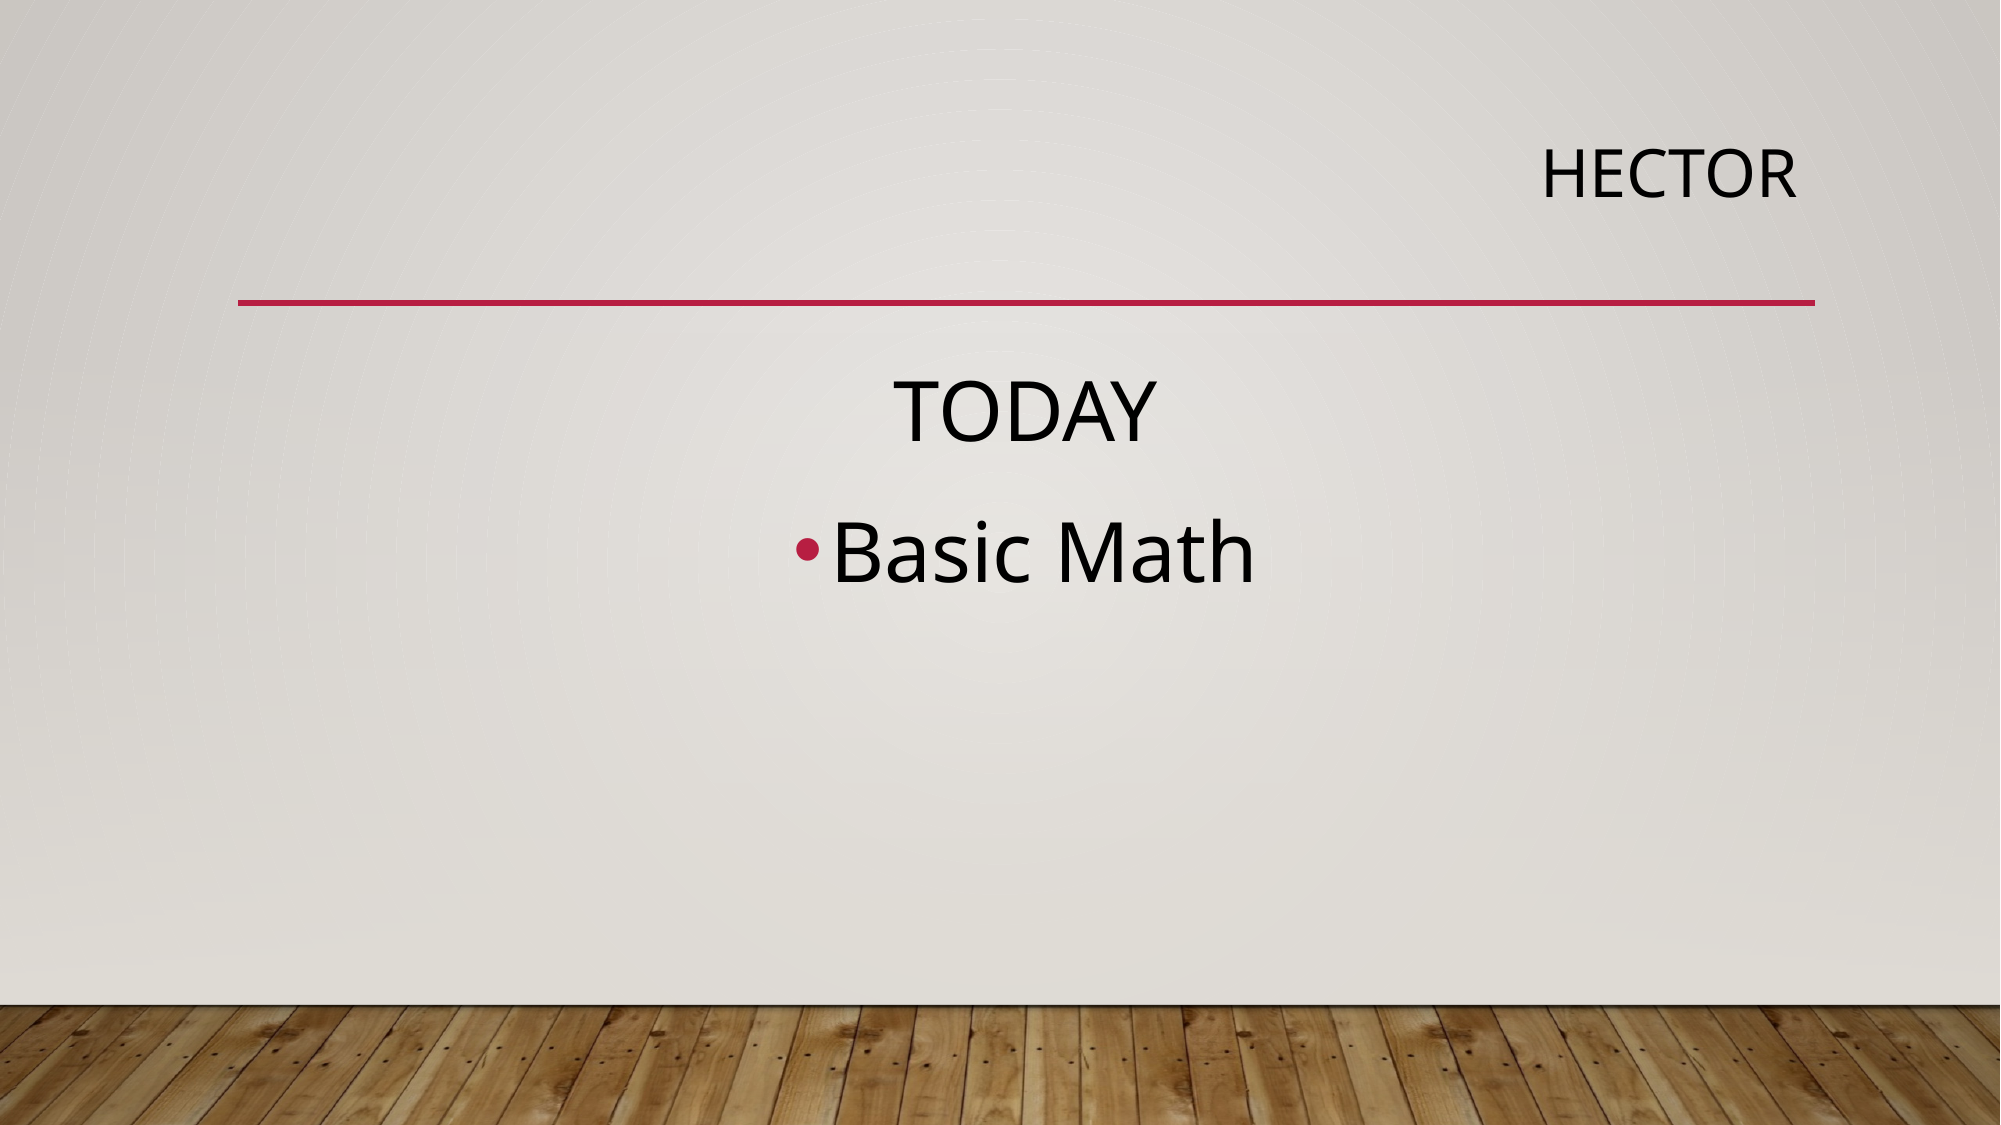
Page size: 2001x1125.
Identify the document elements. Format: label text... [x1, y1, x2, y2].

list TODAY Basic Math [238, 330, 1814, 897]
title Hector [238, 131, 1814, 305]
picture [0, 1005, 2000, 1125]
